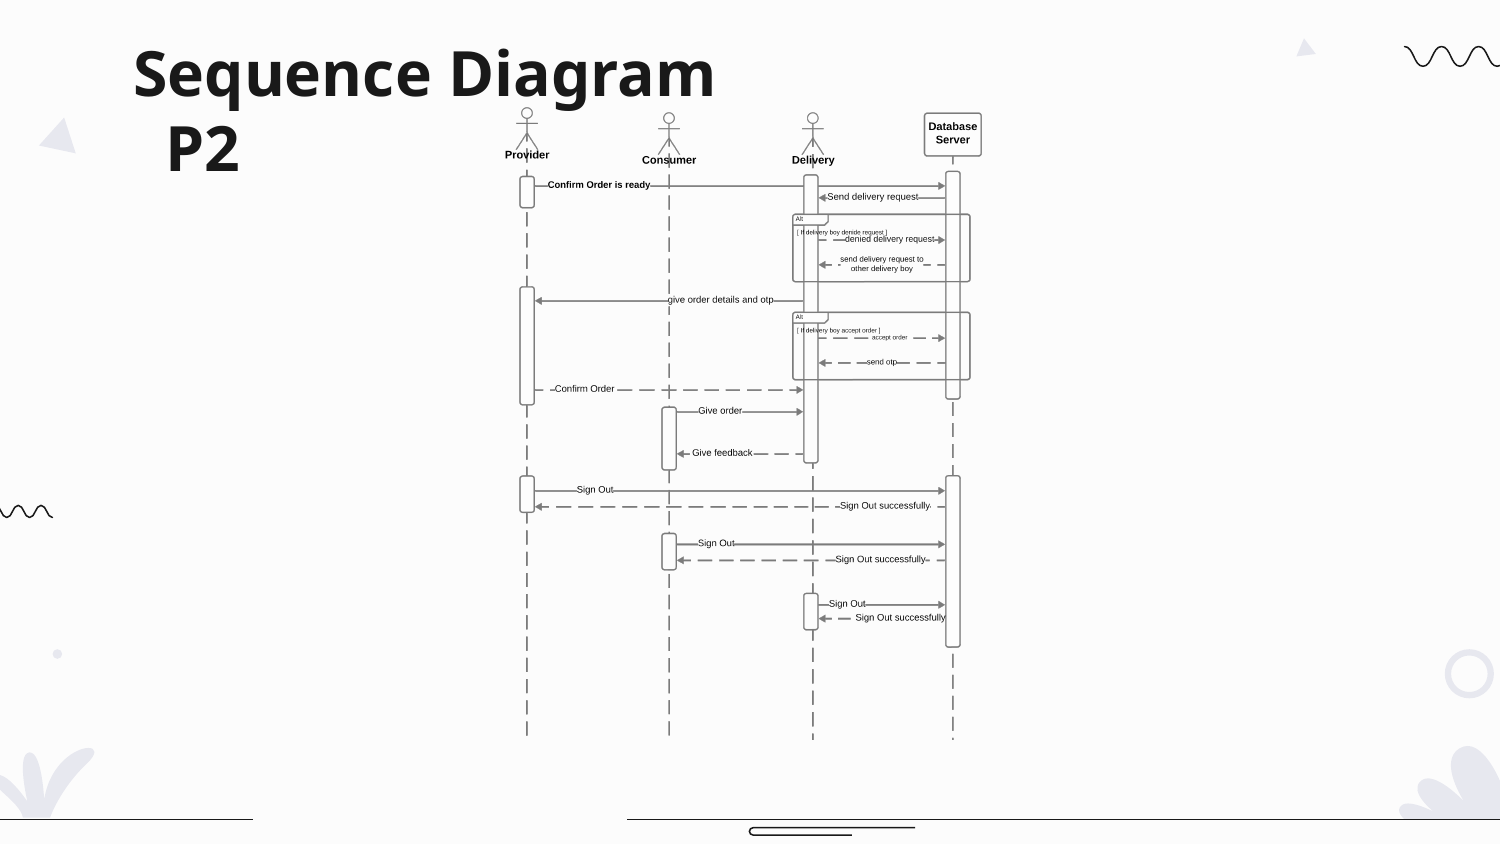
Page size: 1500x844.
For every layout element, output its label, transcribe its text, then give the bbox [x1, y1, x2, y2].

picture [440, 102, 1060, 740]
title Sequence Diagram P2 [118, 19, 1382, 114]
